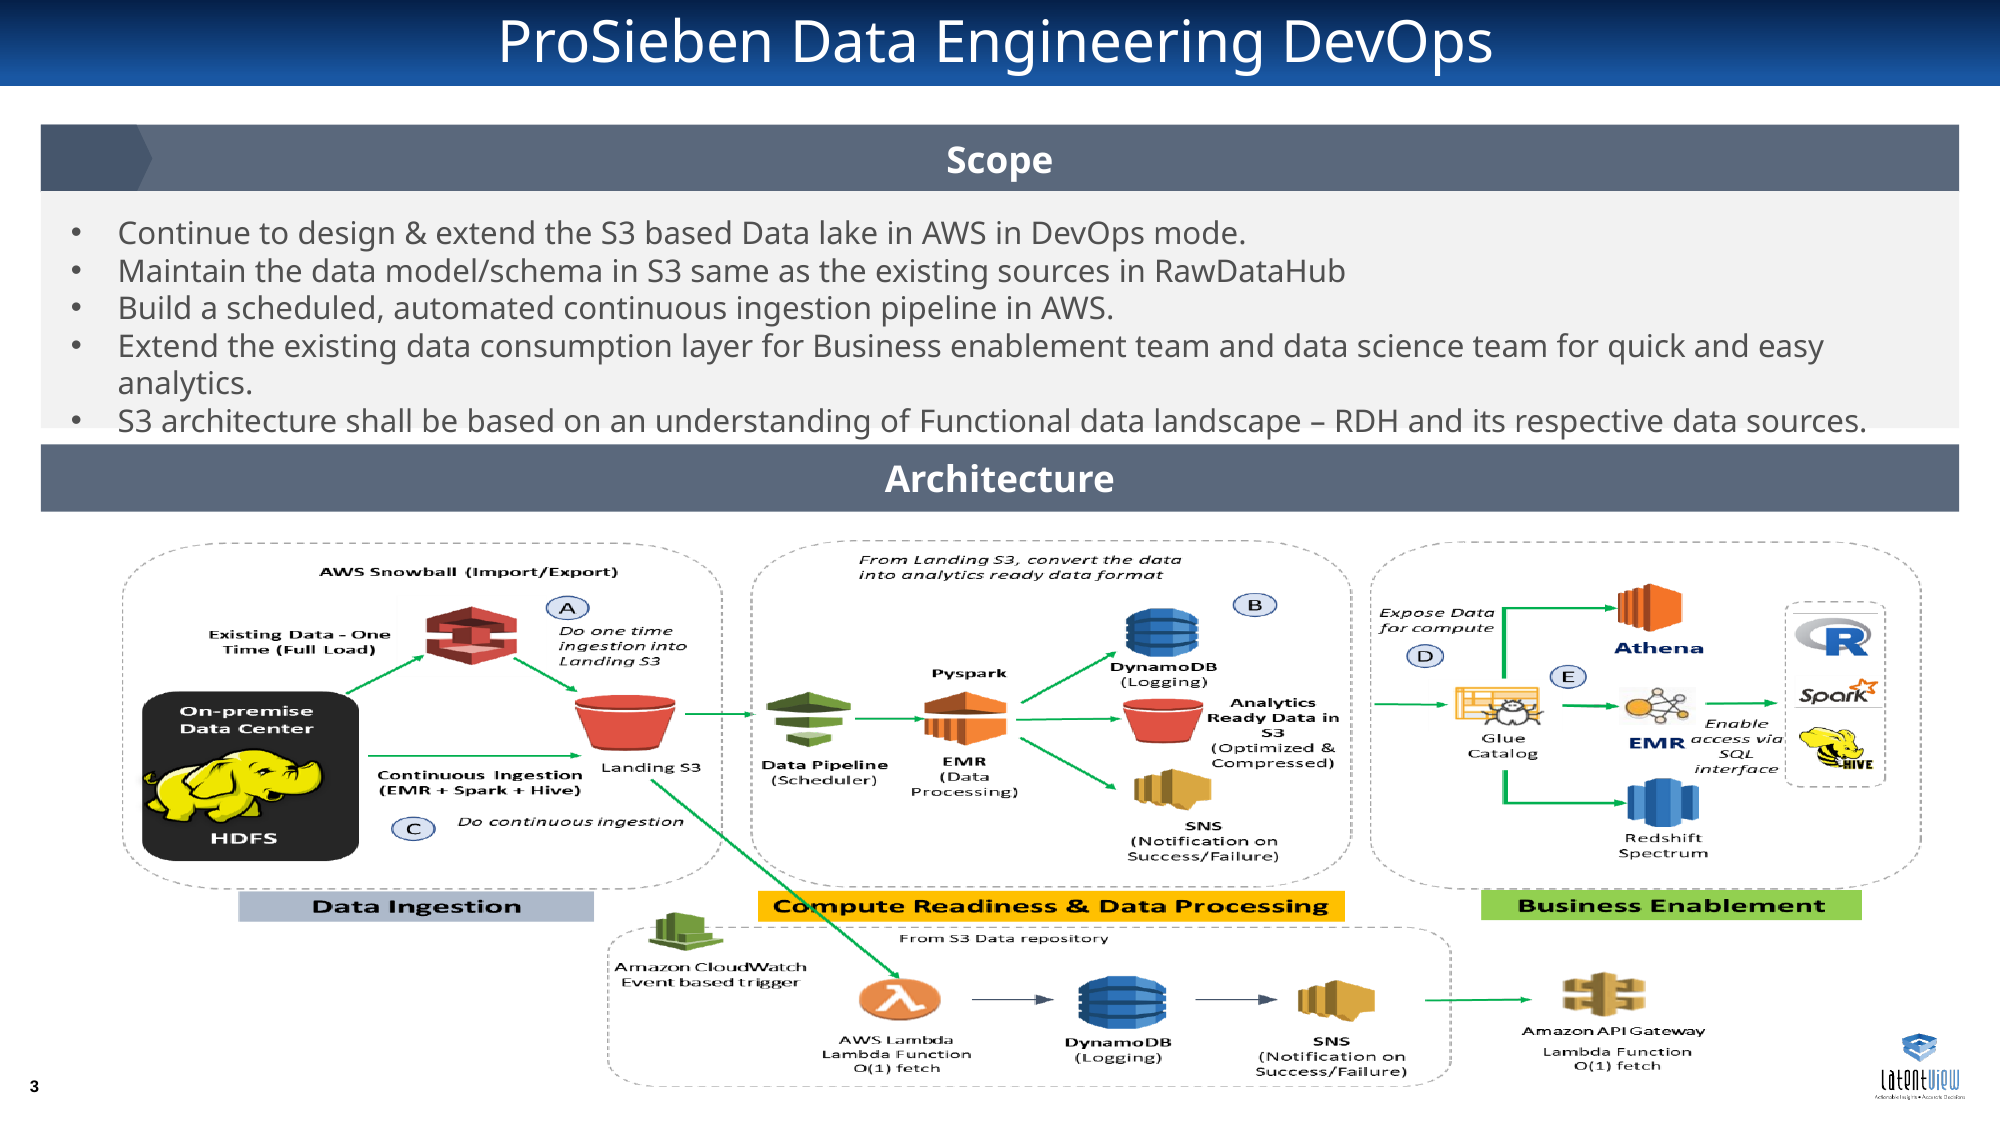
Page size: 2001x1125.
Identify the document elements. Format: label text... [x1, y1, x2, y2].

text_box Scope [40, 124, 1960, 191]
title ProSieben Data Engineering DevOps [98, 9, 1894, 77]
picture [40, 540, 1980, 1109]
text_box Continue to design & extend the S3 based Data lake in AWS in DevOps mode. Maintain the data model/schema in S3 same as the existing sources in RawDataHub Build a scheduled, automated continuous ingestion pipeline in AWS. Extend the existing data consumption layer for Business enablement team and data science team for quick and easy analytics. S3 architecture shall be based on an understanding of Functional data landscape – RDH and its respective data sources. [40, 191, 1960, 429]
text_box Architecture [40, 444, 1960, 512]
